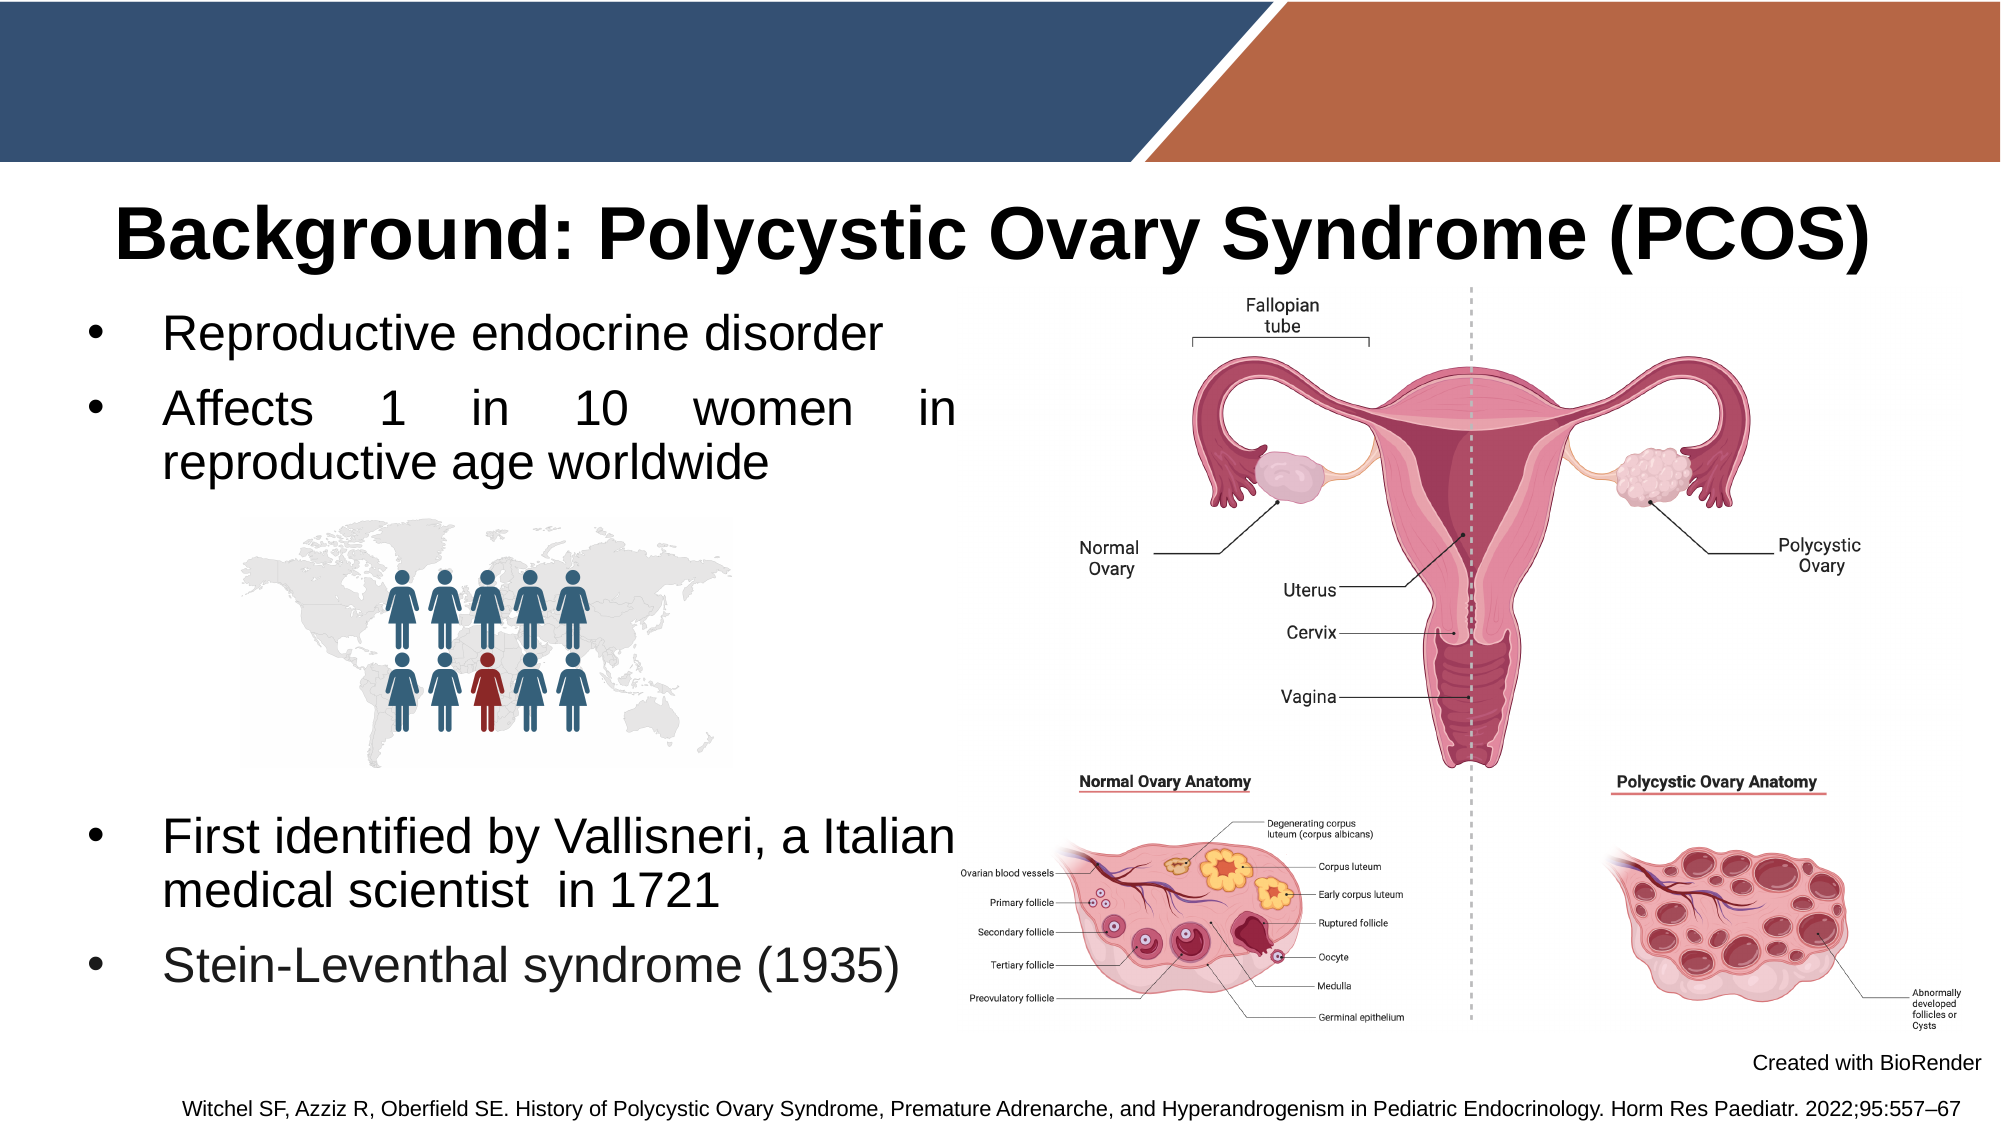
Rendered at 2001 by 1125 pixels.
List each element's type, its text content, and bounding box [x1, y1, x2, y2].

text_box Created with BioRender [1737, 1040, 2000, 1082]
text_box Witchel SF, Azziz R, Oberfield SE. History of Polycystic Ovary Syndrome, Premature Adrenarche, and Hyperandrogenism in Pediatric Endocrinology. Horm Res Paediatr. 2022;95:557–67 [167, 1086, 2000, 1125]
picture [0, 0, 2001, 1125]
title Background: Polycystic Ovary Syndrome (PCOS) [99, 126, 1962, 299]
list Reproductive endocrine disorder Affects 1 in 10 women in reproductive age worldwide First identified by Vallisneri, a Italian medical scientist in 1721 Stein-Leventhal syndrome (1935) [73, 299, 973, 1046]
